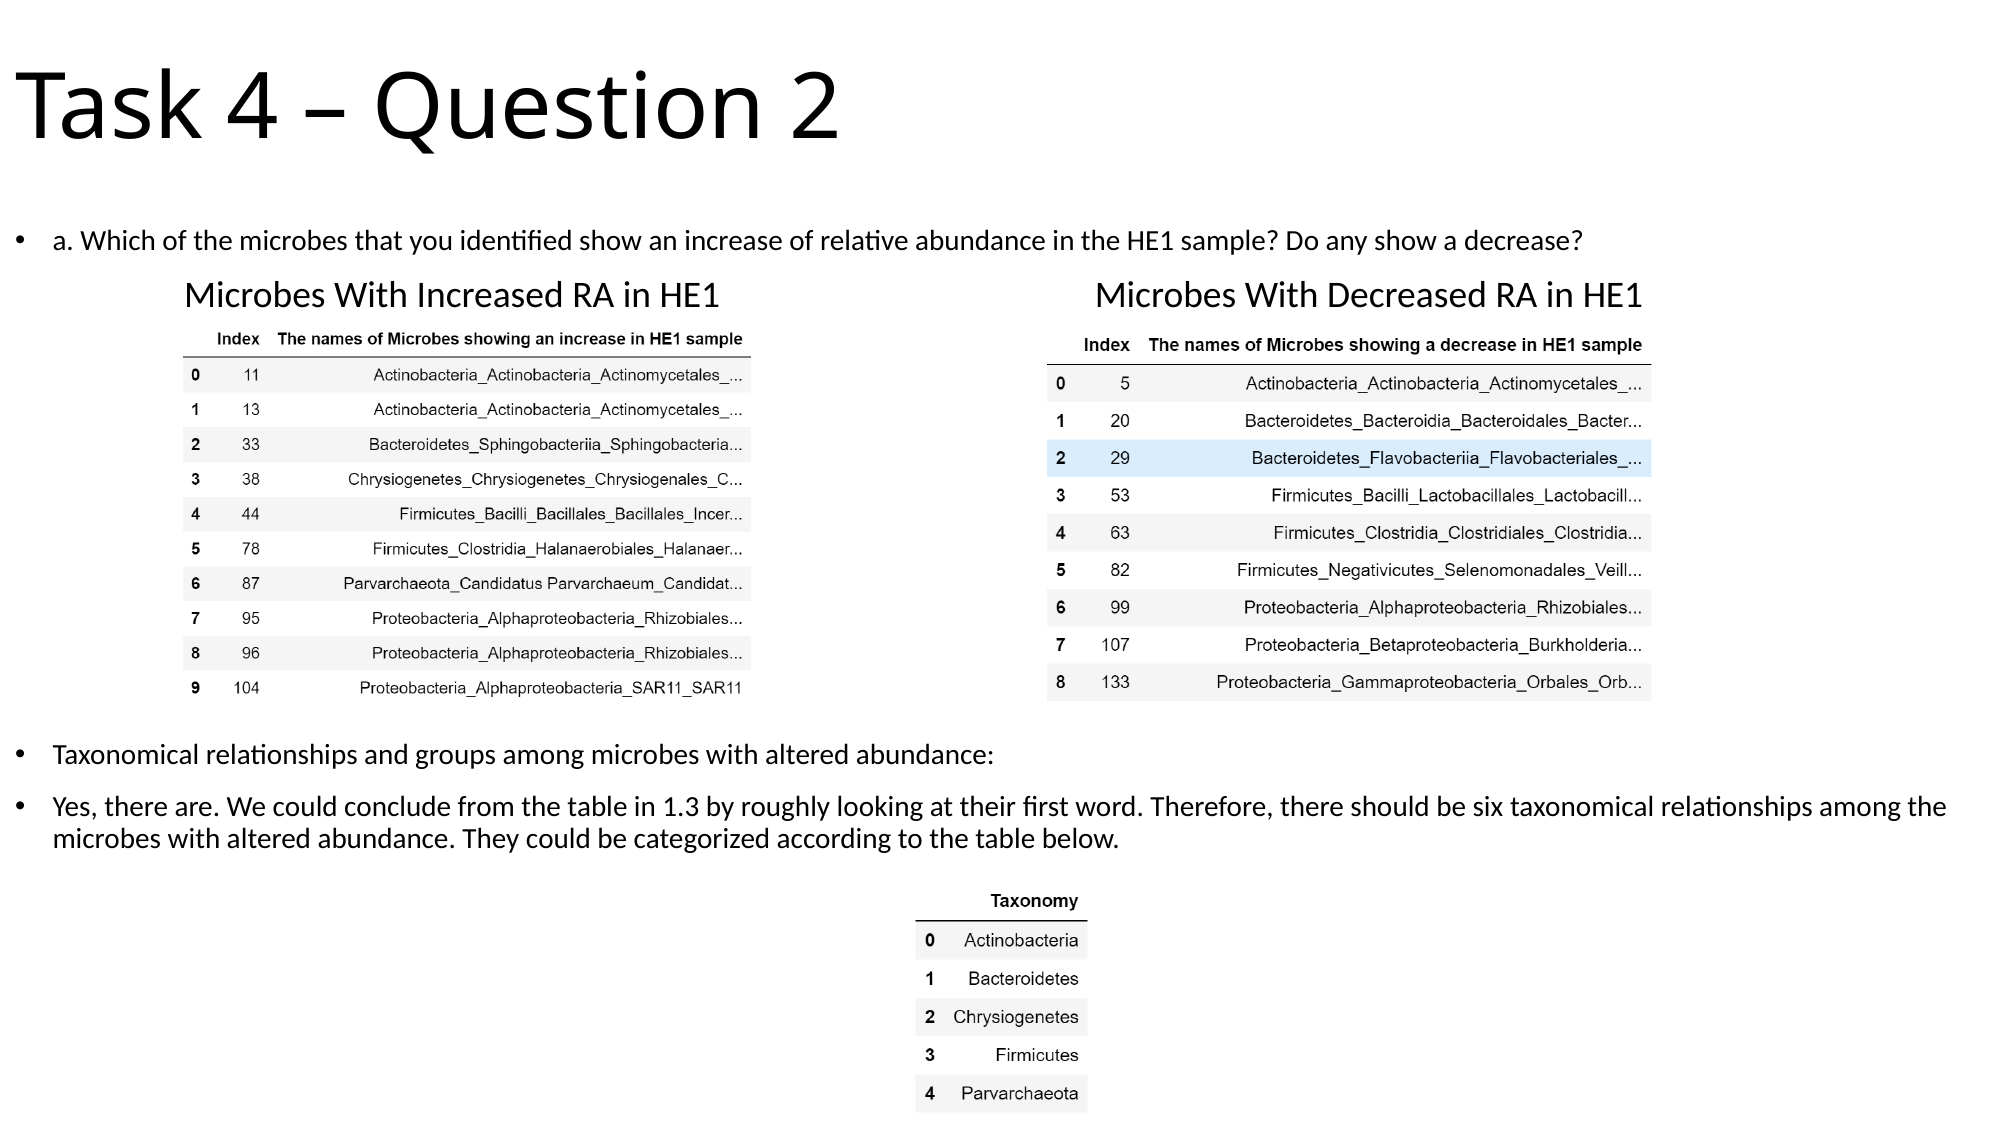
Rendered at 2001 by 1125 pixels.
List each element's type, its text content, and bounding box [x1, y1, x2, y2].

list a. Which of the microbes that you identified show an increase of relative abundance in the HE1 sample? Do any show a decrease? Taxonomical relationships and groups among microbes with altered abundance: Yes, there are. We could conclude from the table in 1.3 by roughly looking at their first word. Therefore, there should be six taxonomical relationships among the microbes with altered abundance. They could be categorized according to the table below. [0, 217, 2000, 1125]
picture [1032, 323, 1670, 716]
text_box Microbes With Increased RA in HE1 [169, 262, 736, 318]
picture [904, 879, 1096, 1113]
picture [166, 318, 765, 716]
title Task 4 – Question 2 [0, 0, 1725, 217]
text_box Microbes With Decreased RA in HE1 [1080, 262, 1659, 323]
